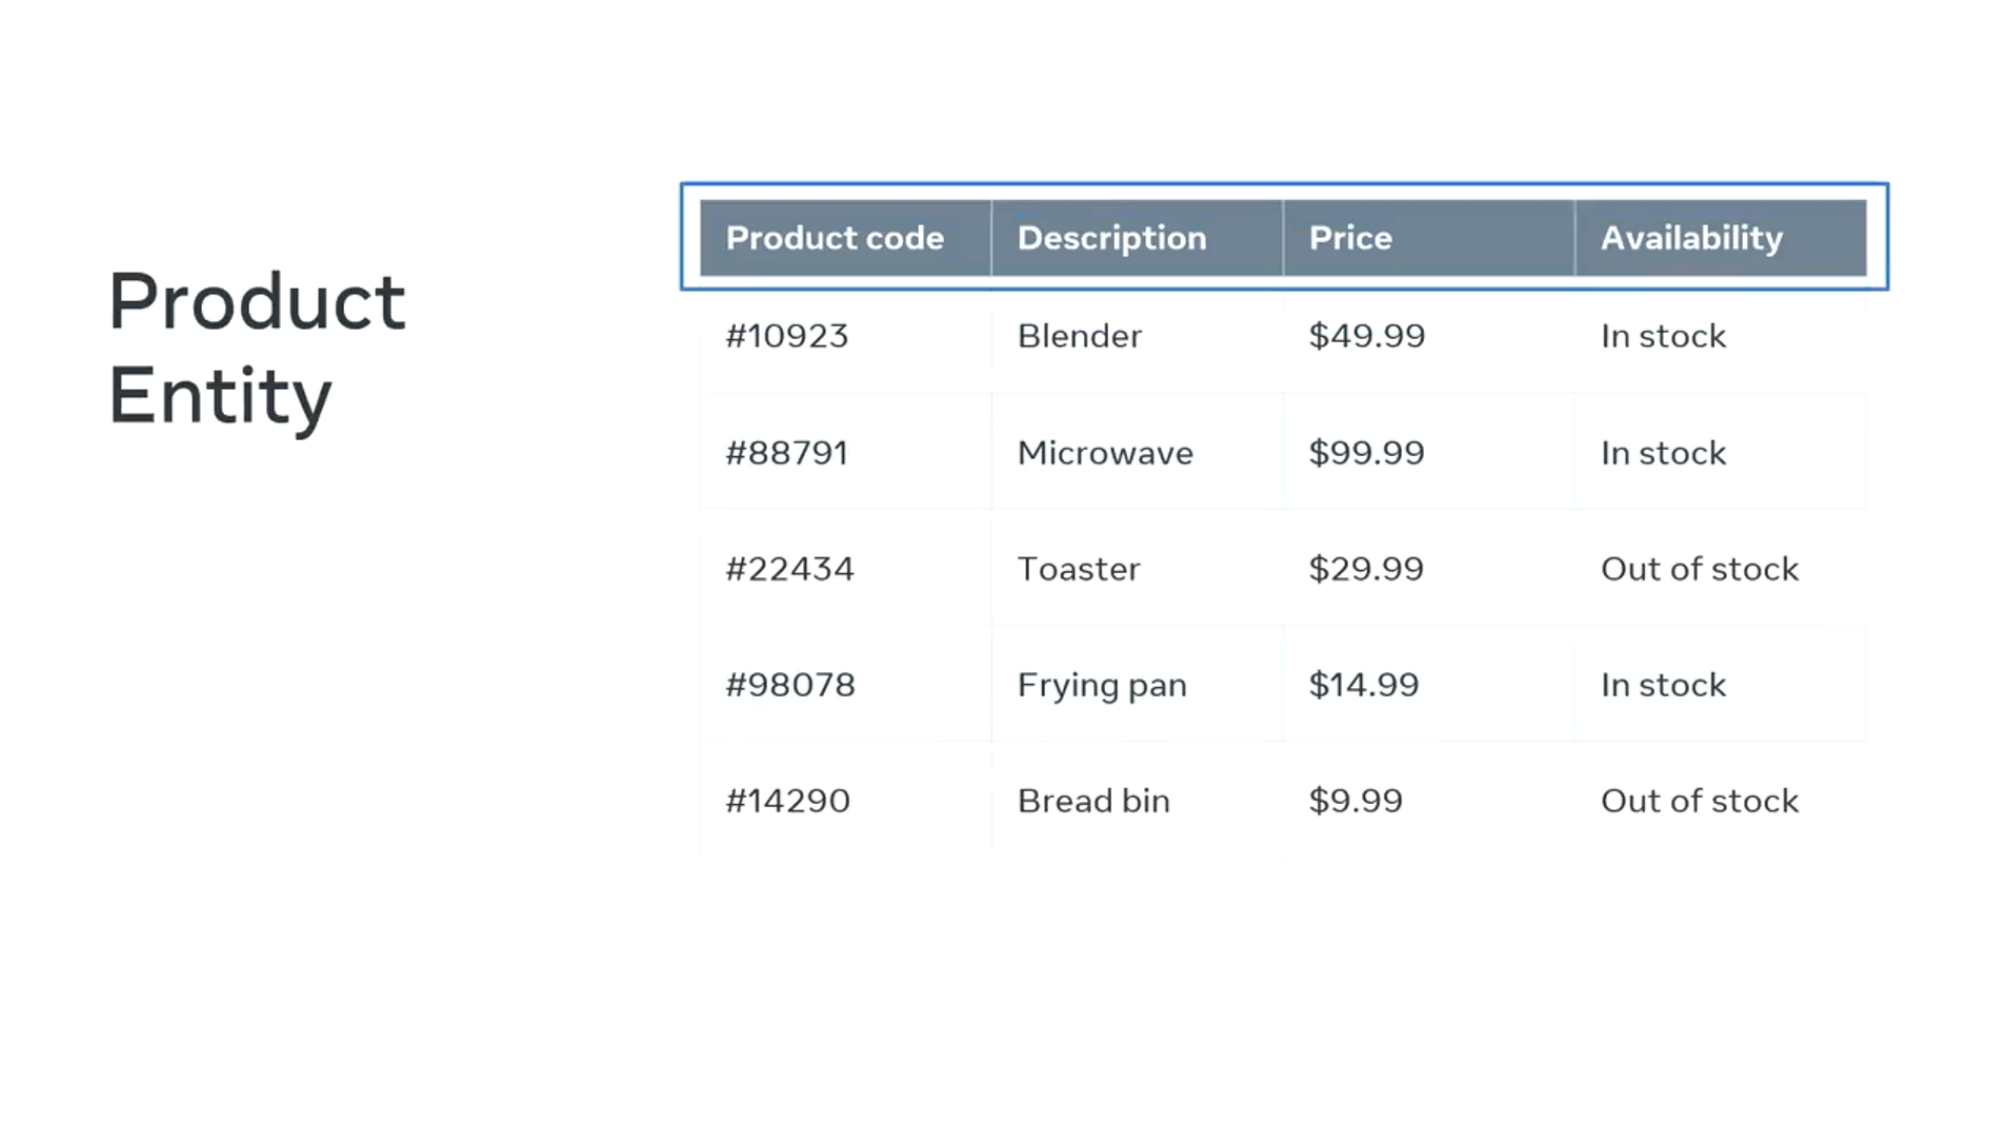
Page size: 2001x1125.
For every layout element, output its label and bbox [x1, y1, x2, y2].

picture [82, 143, 1945, 979]
